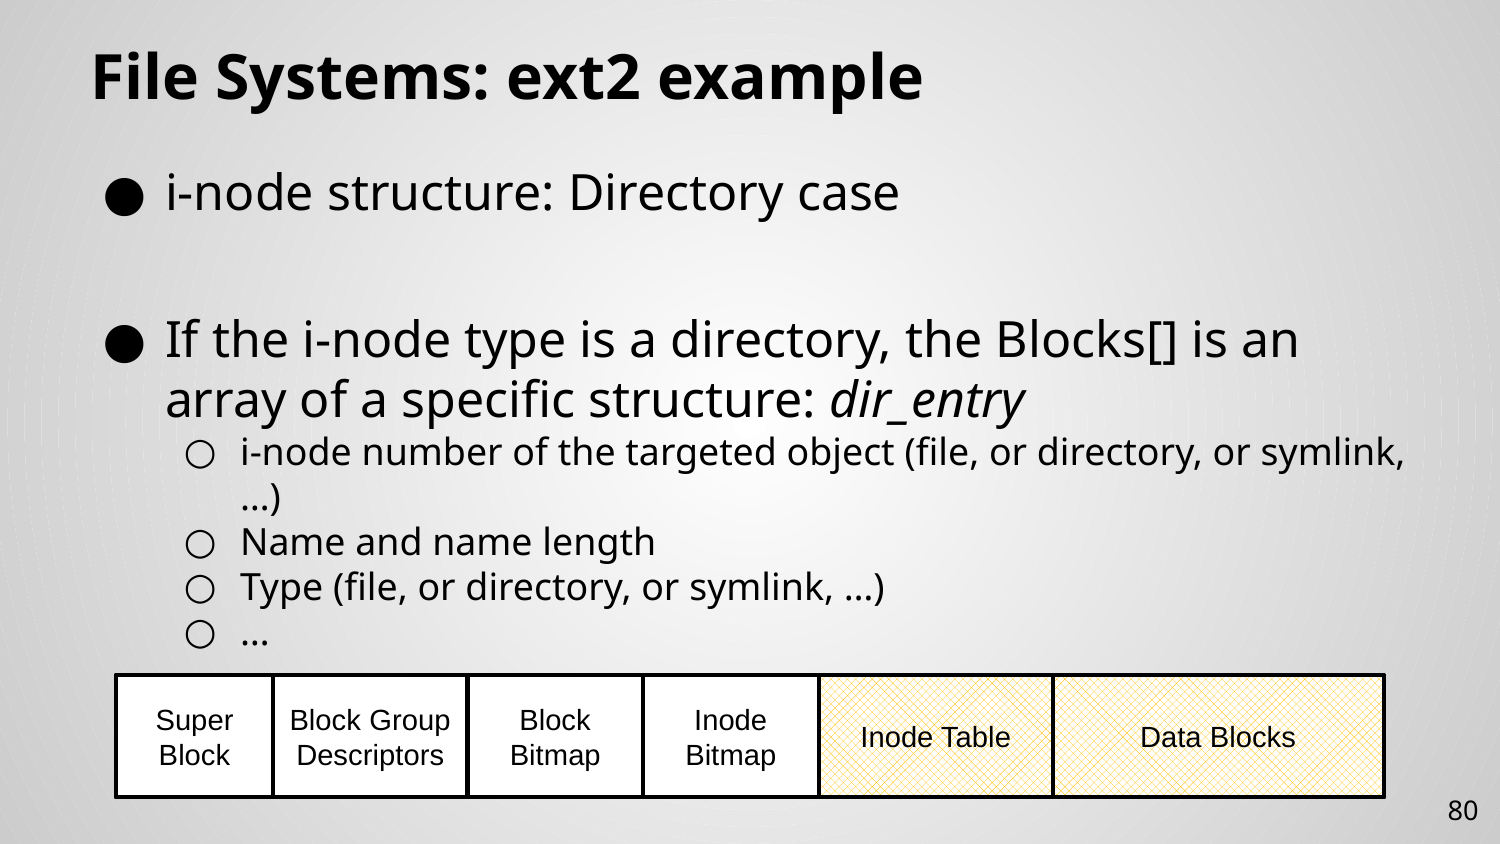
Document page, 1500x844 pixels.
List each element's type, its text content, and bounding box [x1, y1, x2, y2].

slide_number 80 [1403, 779, 1494, 844]
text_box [115, 674, 1384, 798]
list i-node structure: Directory case If the i-node type is a directory, the Blocks[] is an array of a specific structure: dir_entry i-node number of the targeted object (file, or directory, or symlink, …) Name and name length Type (file, or directory, or symlink, …) … File names are stored in the directory entry! [75, 145, 1425, 808]
title File Systems: ext2 example [75, 33, 1425, 128]
